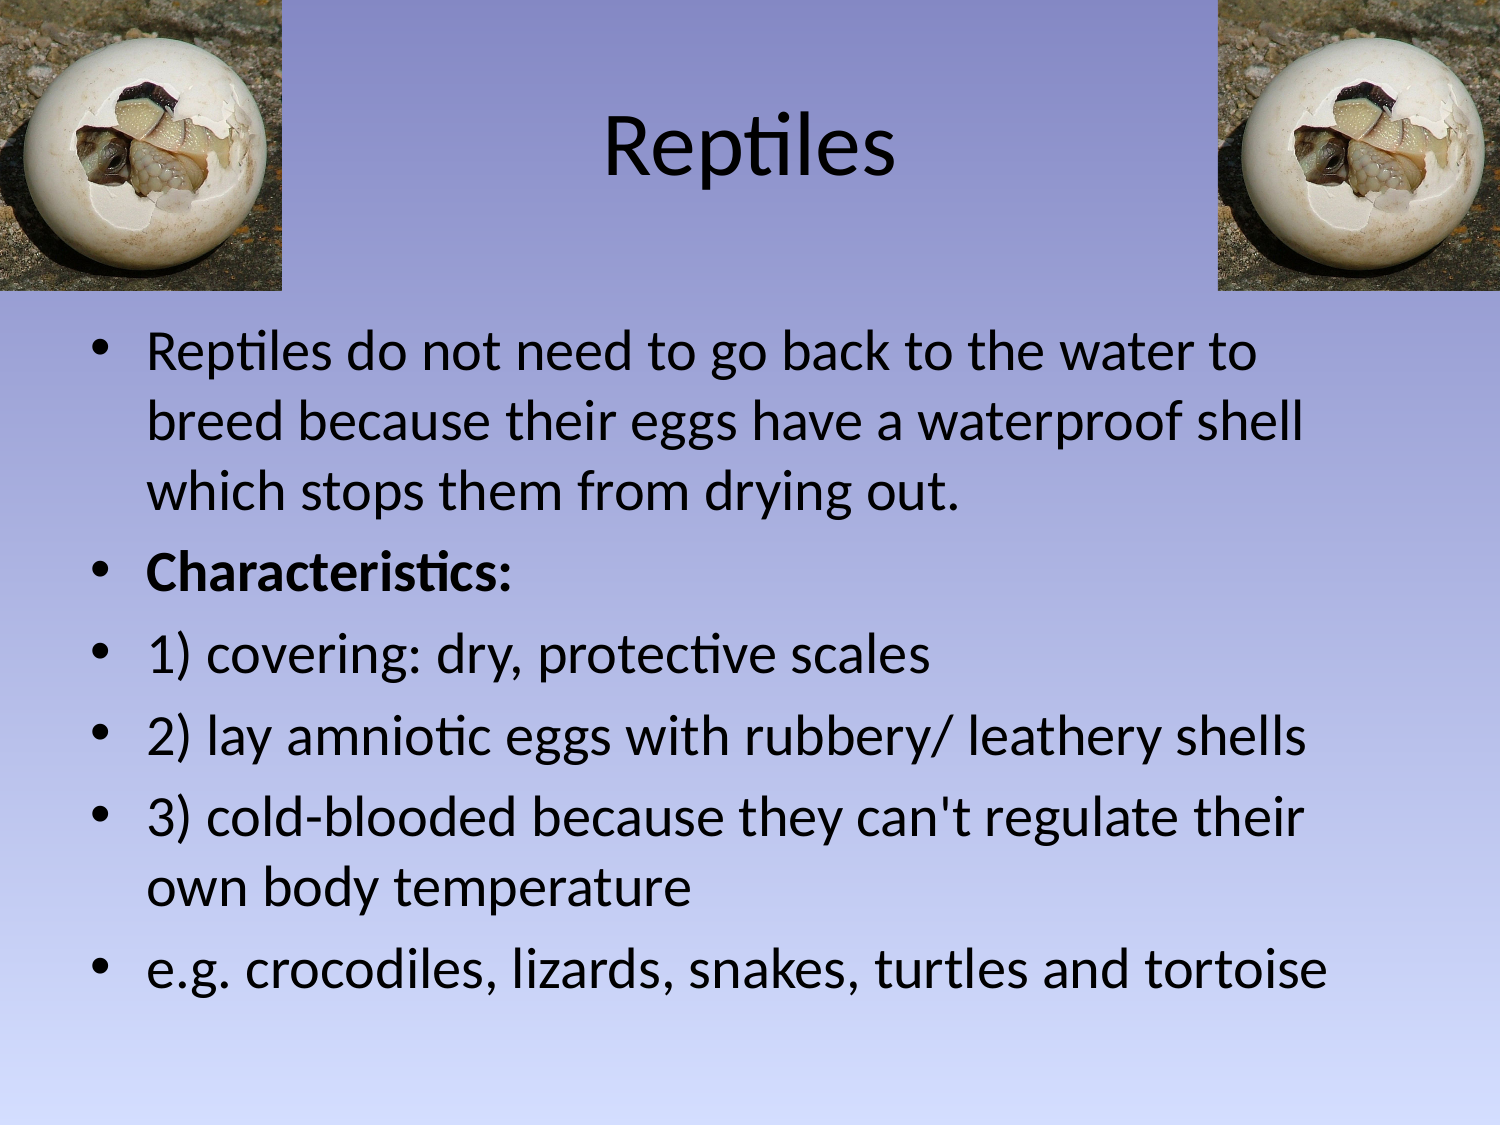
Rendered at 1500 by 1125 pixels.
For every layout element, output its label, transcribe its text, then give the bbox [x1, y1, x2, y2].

picture [1217, 0, 1500, 291]
list Reptiles do not need to go back to the water to breed because their eggs have a waterproof shell which stops them from drying out. Characteristics: 1) covering: dry, protective scales 2) lay amniotic eggs with rubbery/ leathery shells 3) cold-blooded because they can't regulate their own body temperature e.g. crocodiles, lizards, snakes, turtles and tortoise [75, 304, 1425, 1047]
title Reptiles [287, 45, 1212, 233]
picture [0, 0, 283, 291]
